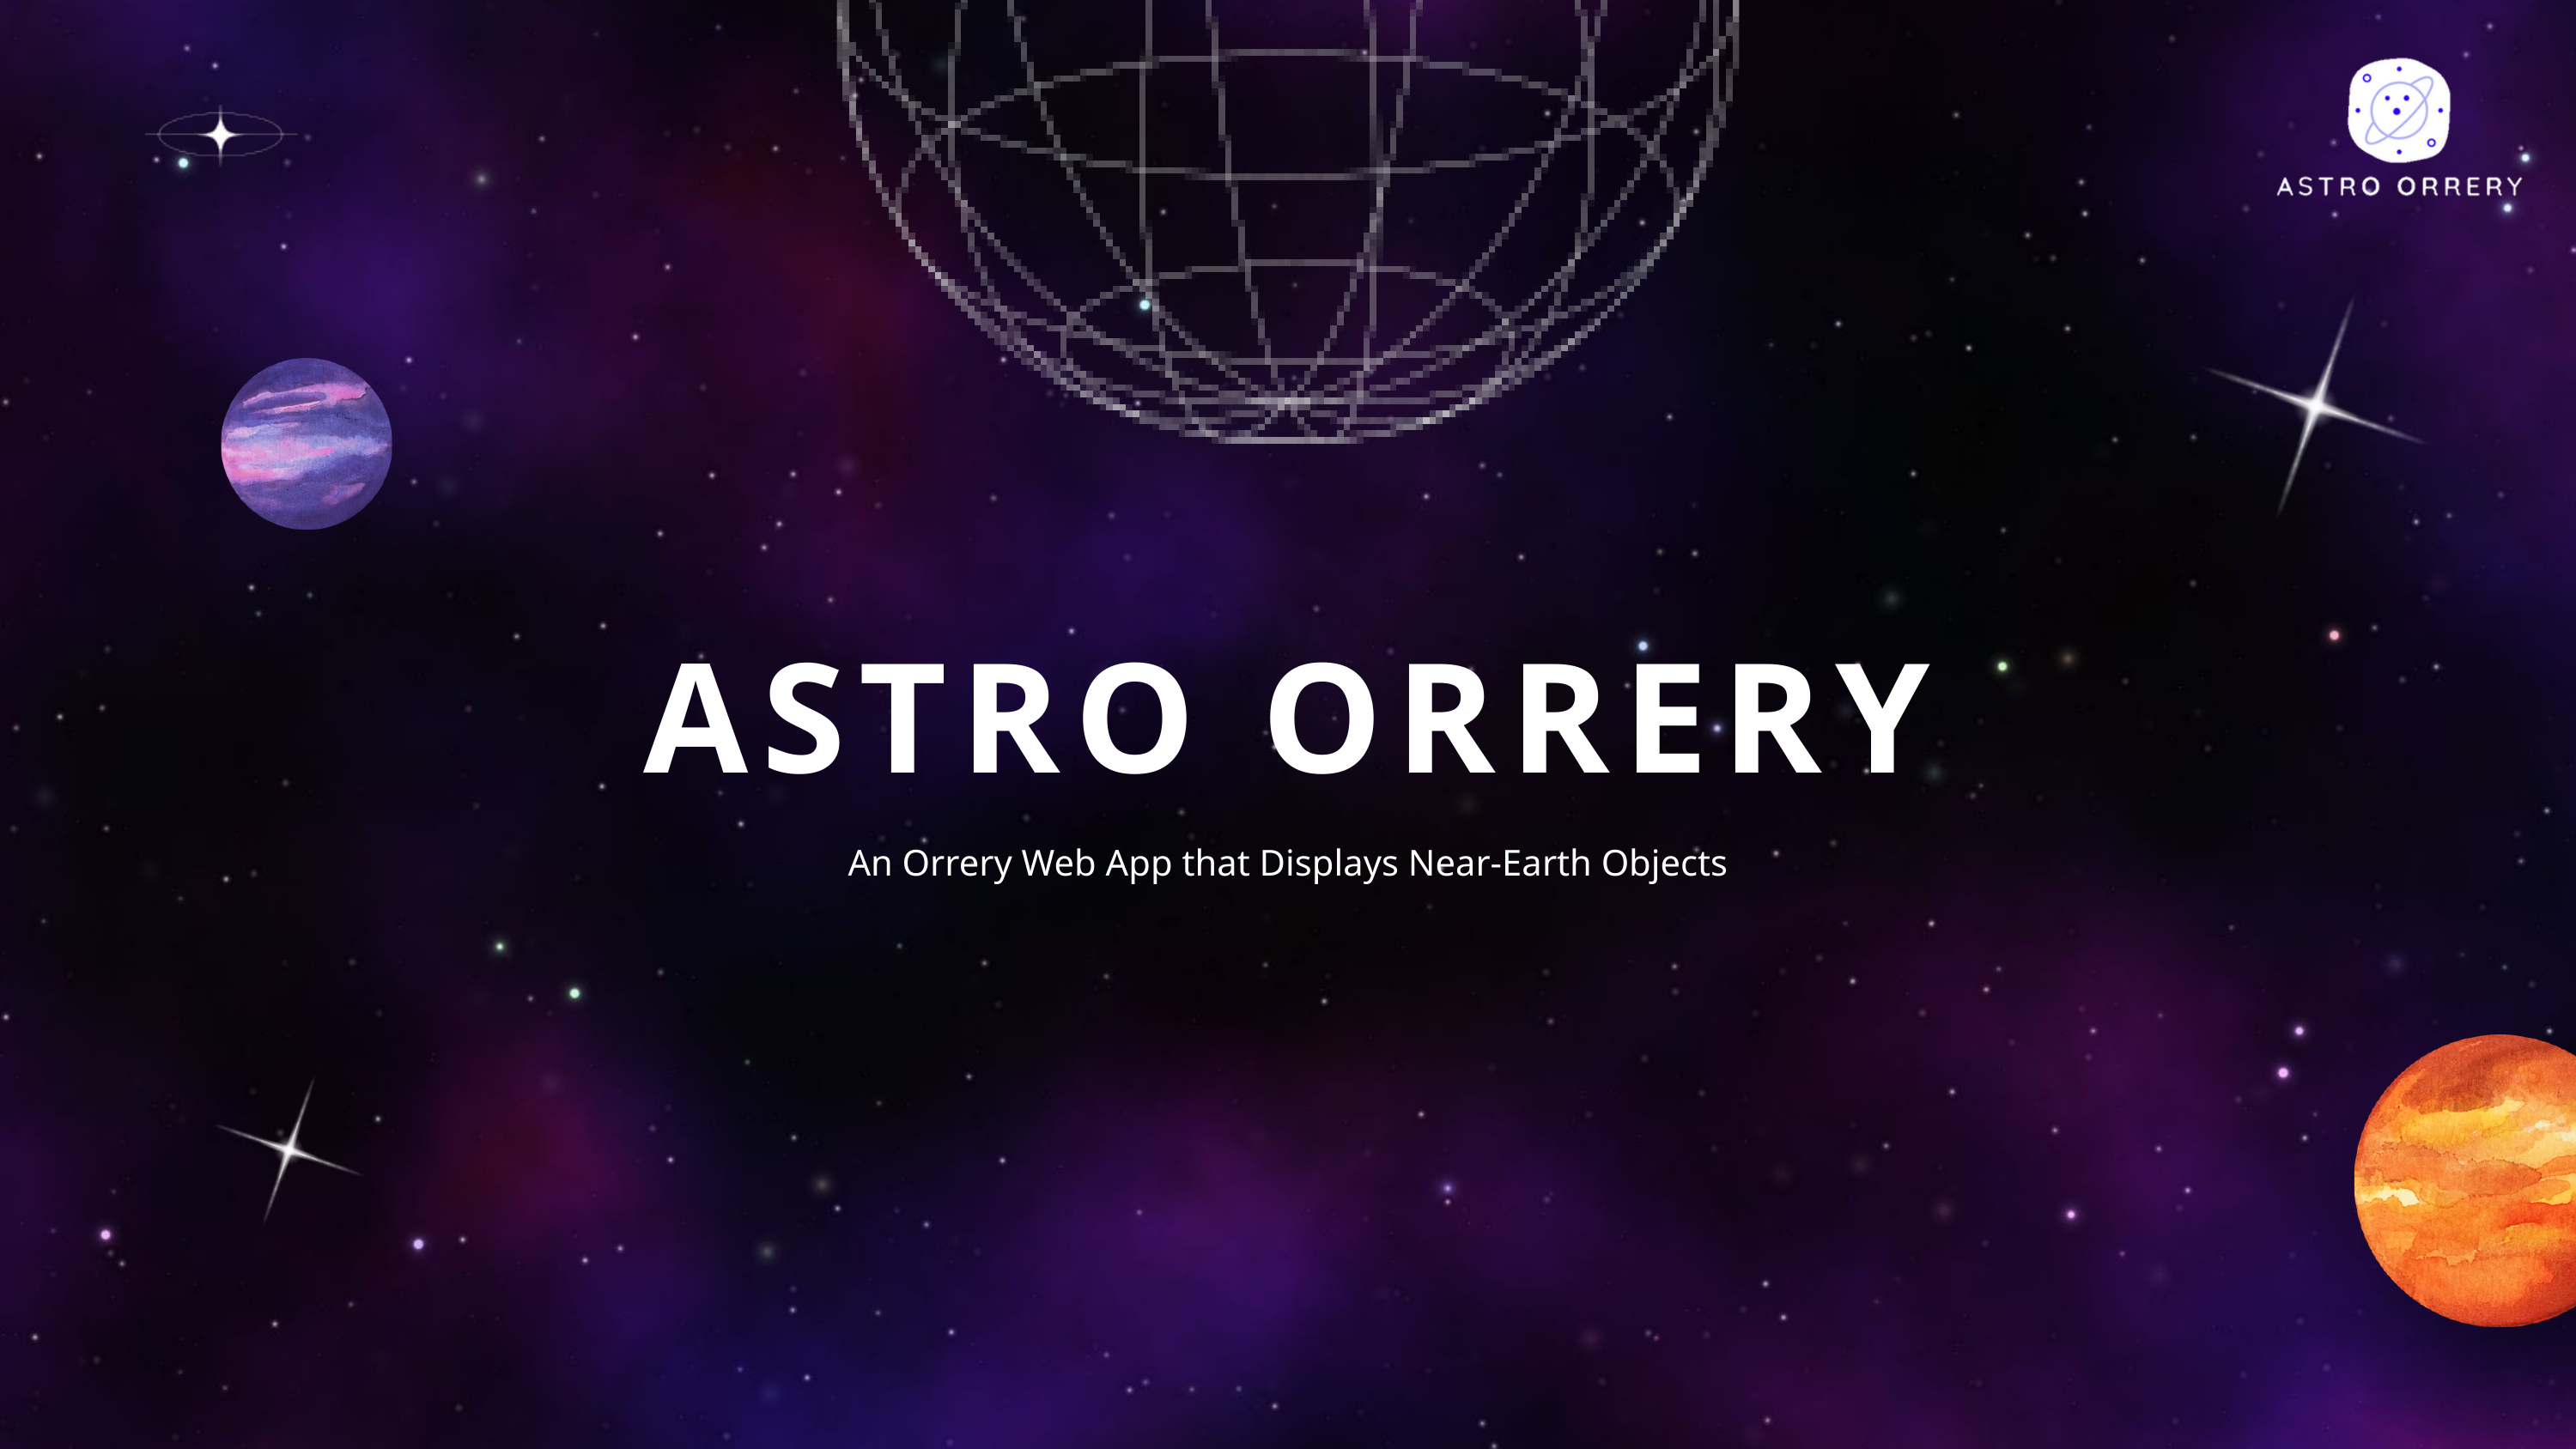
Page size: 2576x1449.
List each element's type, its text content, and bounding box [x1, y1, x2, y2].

text_box ASTRO ORRERY [452, 591, 2124, 804]
text_box [0, 0, 2576, 1449]
text_box [836, 0, 1740, 444]
text_box [2196, 286, 2435, 527]
text_box [2215, 0, 2576, 264]
text_box [2354, 1034, 2576, 1327]
text_box An Orrery Web App that Displays Near-Earth Objects [731, 833, 1845, 934]
text_box [209, 1070, 368, 1231]
text_box [144, 105, 298, 167]
text_box [221, 358, 392, 530]
